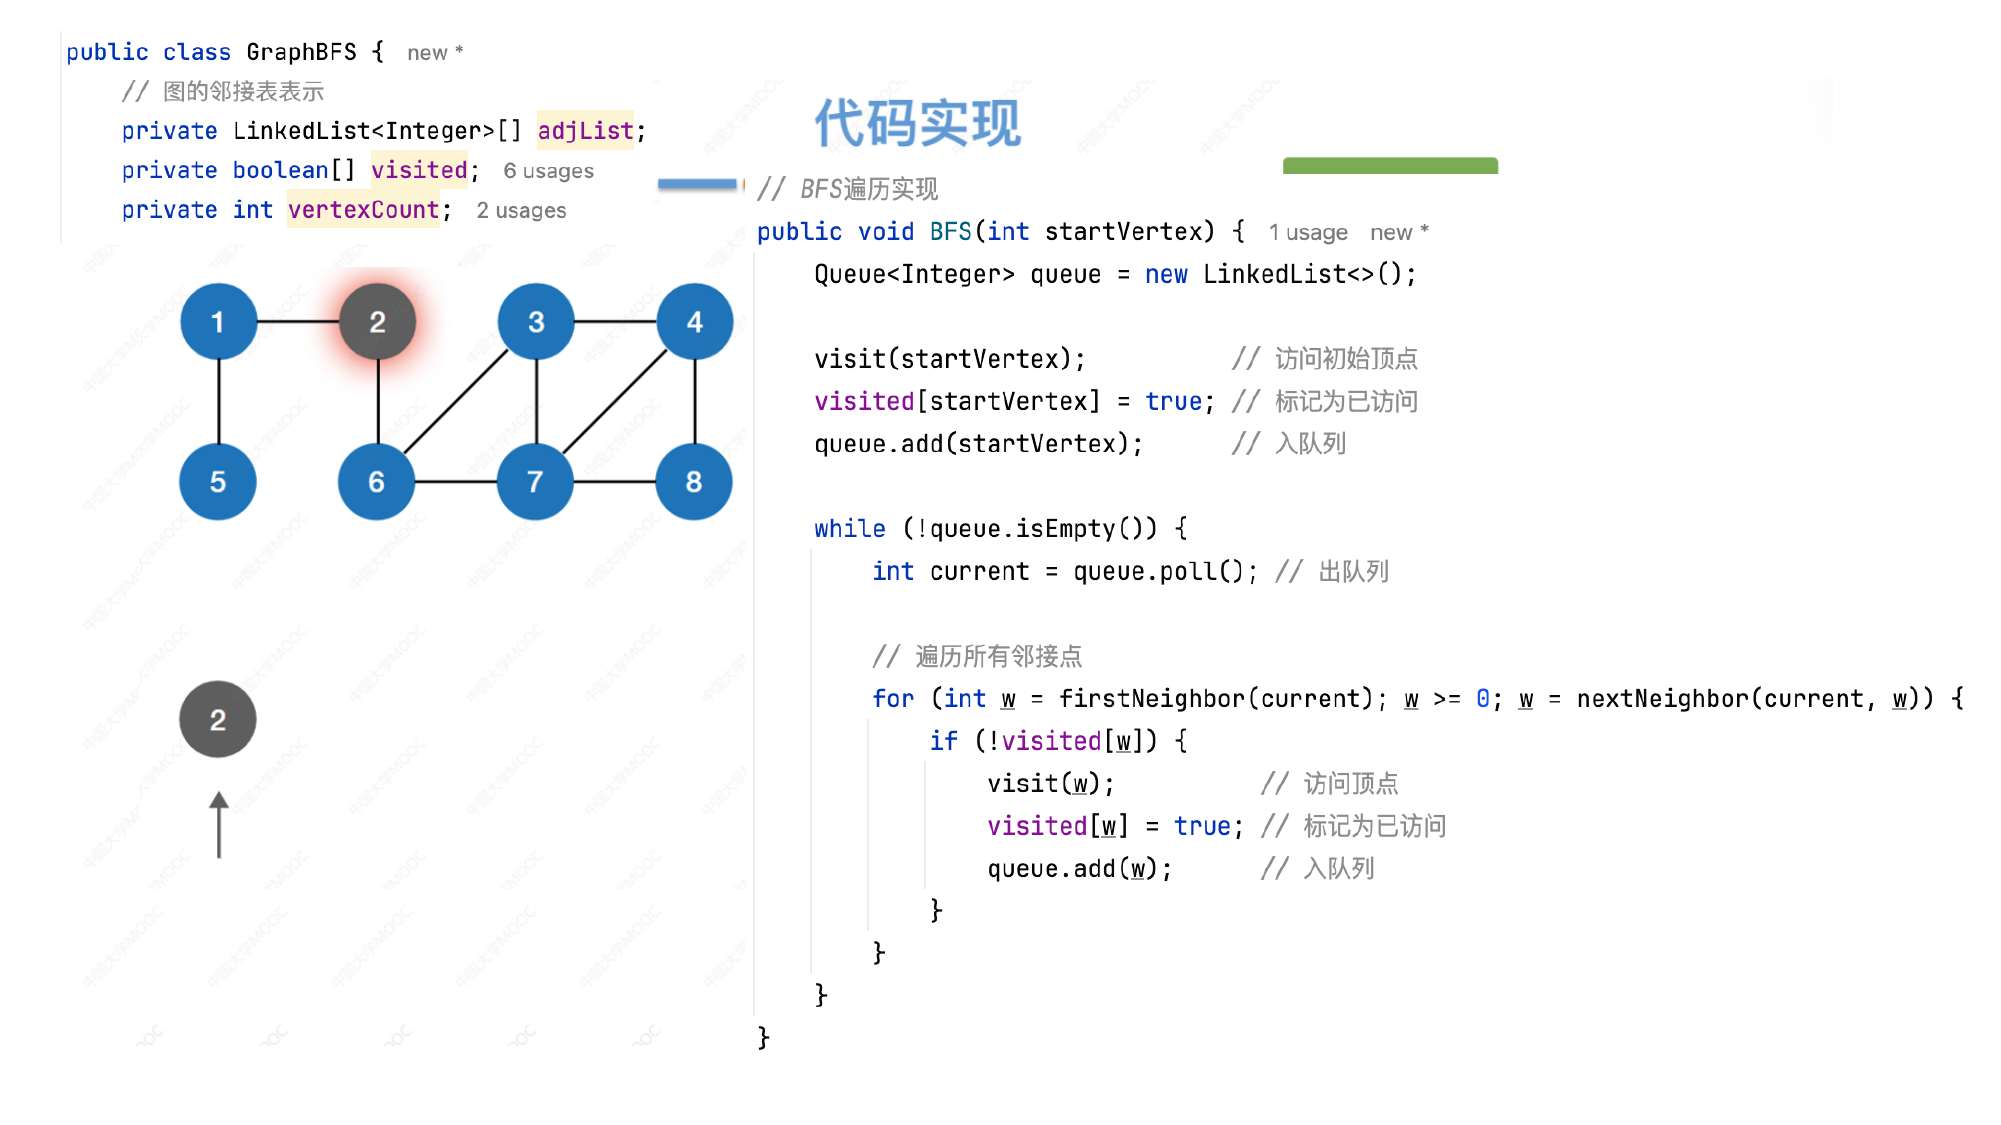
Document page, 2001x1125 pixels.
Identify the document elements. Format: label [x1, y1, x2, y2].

picture [52, 31, 1974, 1062]
